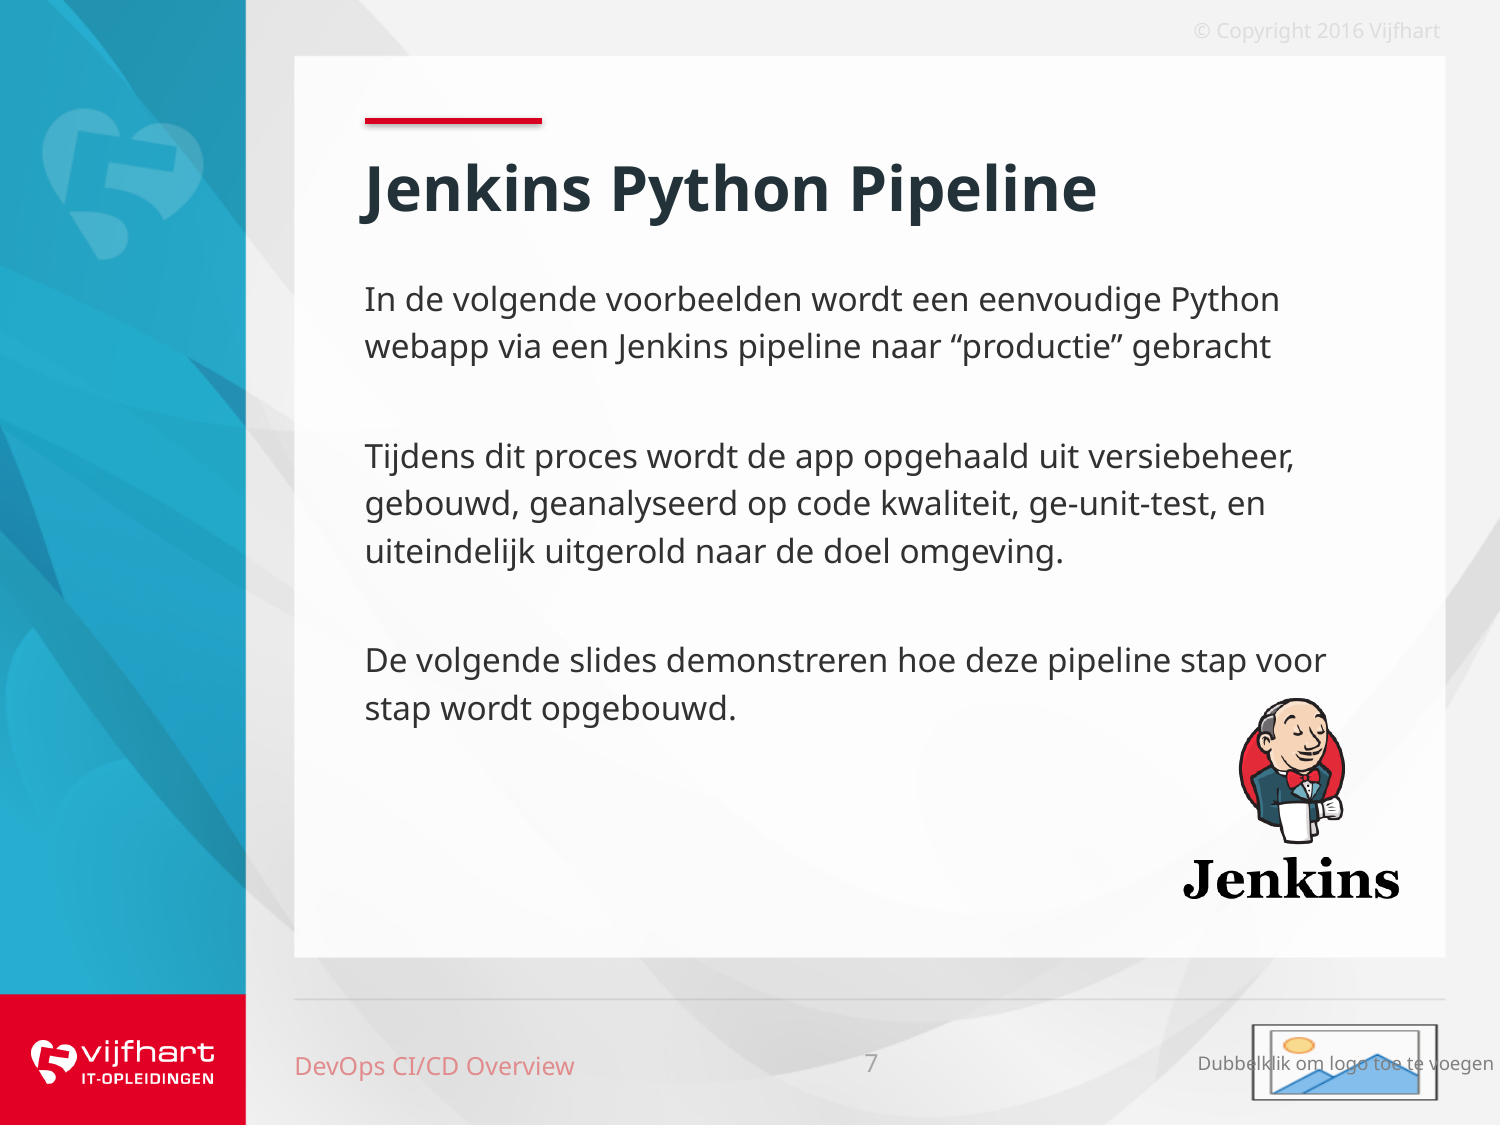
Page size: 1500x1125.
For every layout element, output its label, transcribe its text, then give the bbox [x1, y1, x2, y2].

list In de volgende voorbeelden wordt een eenvoudige Python webapp via een Jenkins pipeline naar “productie” gebracht Tijdens dit proces wordt de app opgehaald uit versiebeheer, gebouwd, geanalyseerd op code kwaliteit, ge-unit-test, en uiteindelijk uitgerold naar de doel omgeving. De volgende slides demonstreren hoe deze pipeline stap voor stap wordt opgebouwd. [349, 262, 1395, 959]
picture [0, 0, 1500, 1125]
footer DevOps CI/CD Overview [279, 1042, 811, 1103]
title Jenkins Python Pipeline [349, 156, 1395, 226]
